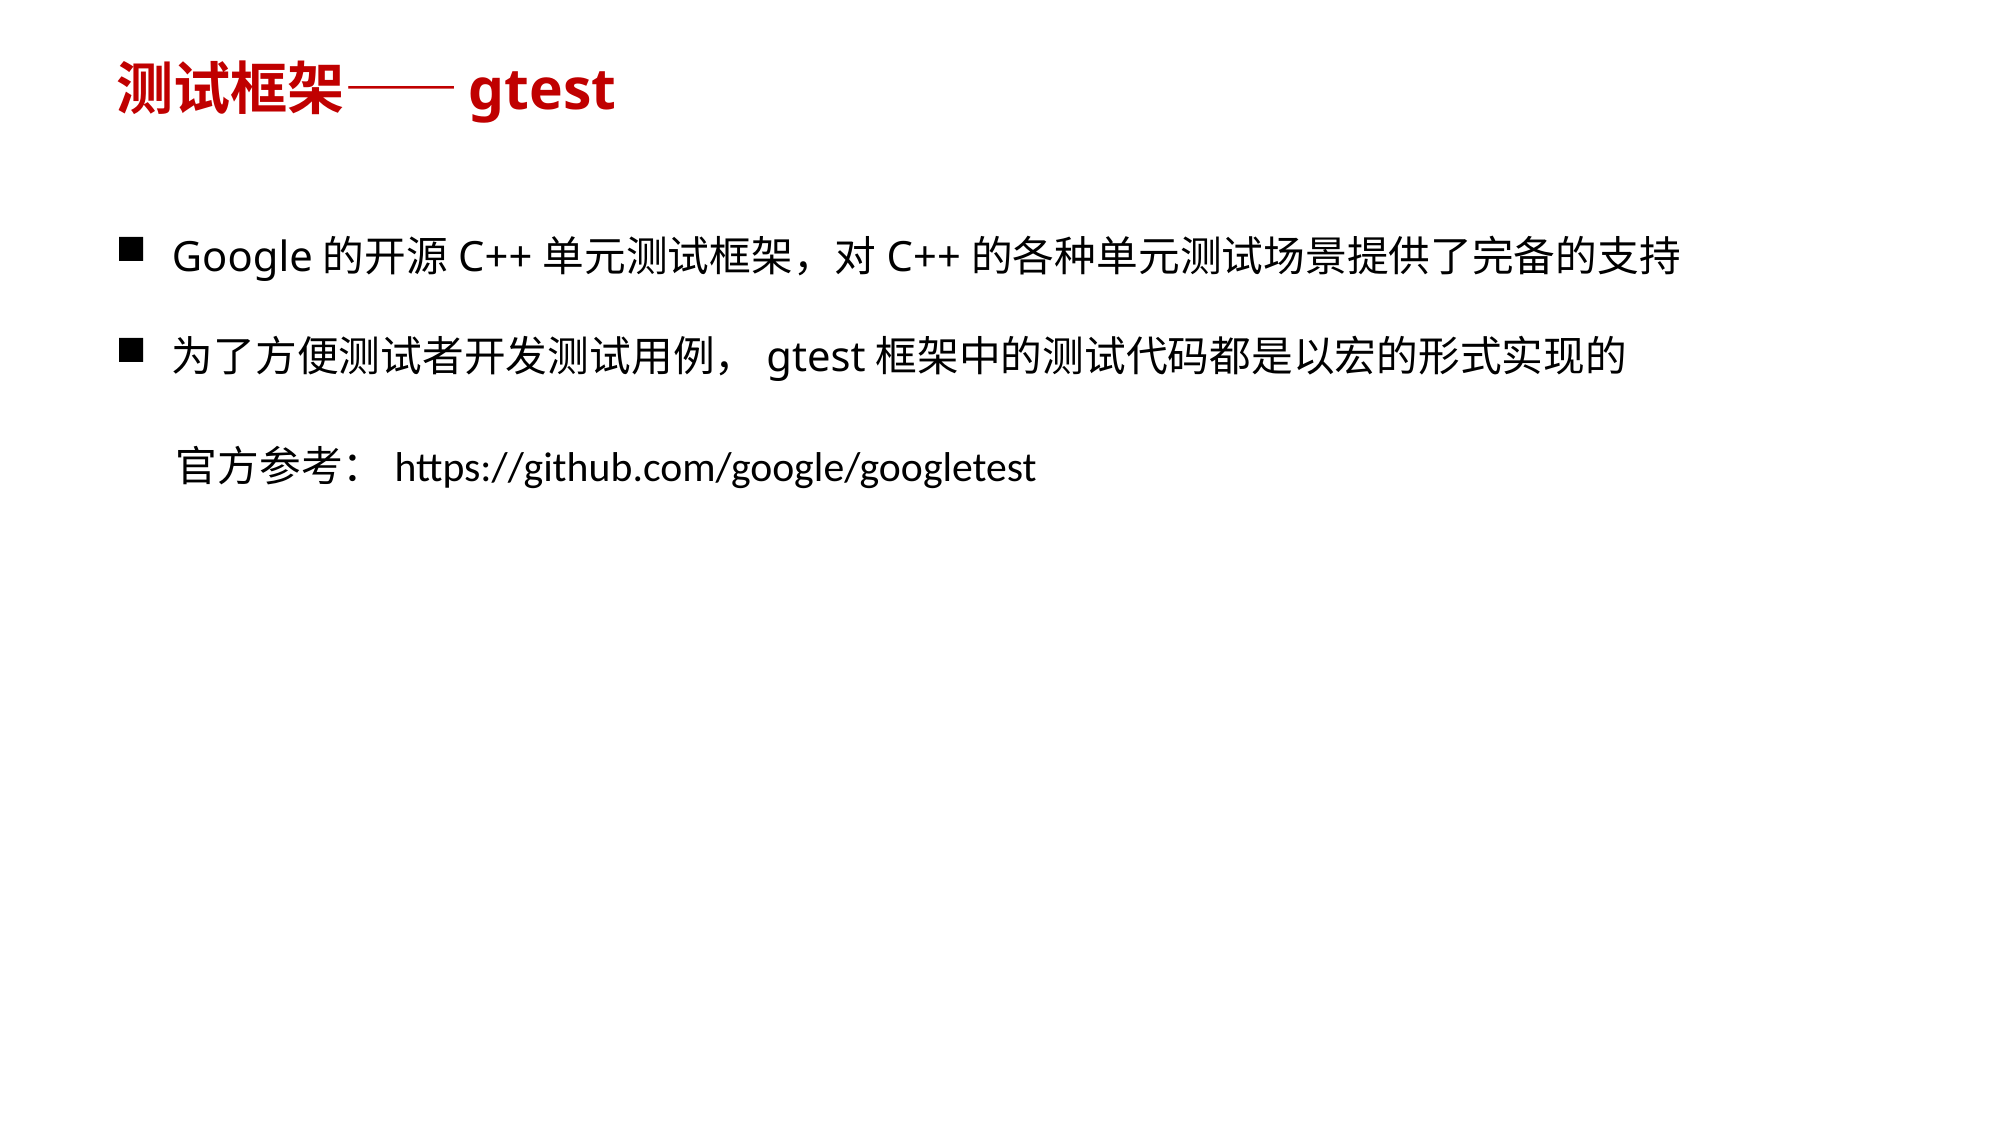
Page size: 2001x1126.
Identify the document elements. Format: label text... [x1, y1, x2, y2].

text_box Google的开源C++单元测试框架，对C++的各种单元测试场景提供了完备的支持 为了方便测试者开发测试用例，gtest框架中的测试代码都是以宏的形式实现的 [100, 172, 1792, 388]
text_box 官方参考：https://github.com/google/googletest [161, 432, 1052, 498]
title 测试框架——gtest [96, 42, 1916, 132]
